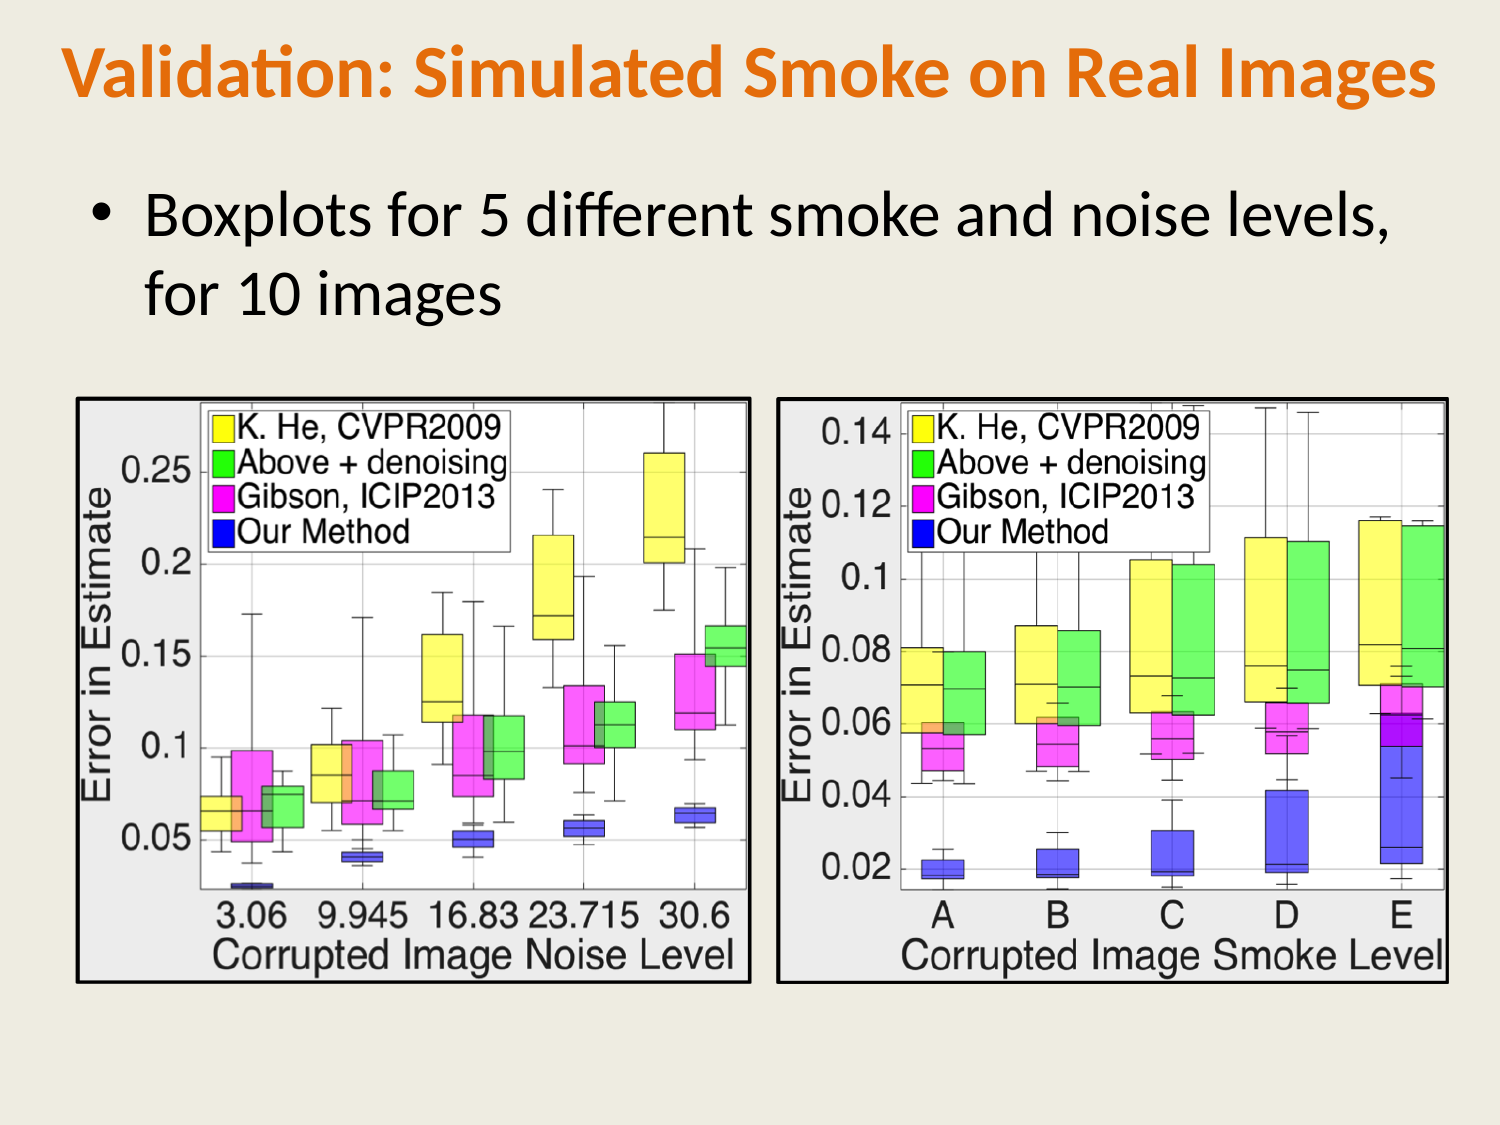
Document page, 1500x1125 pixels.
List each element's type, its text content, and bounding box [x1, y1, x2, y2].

title Validation: Simulated Smoke on Real Images [0, 0, 1500, 135]
list Boxplots for 5 different smoke and noise levels, for 10 images [75, 163, 1425, 337]
picture [74, 395, 752, 984]
picture [776, 395, 1449, 984]
